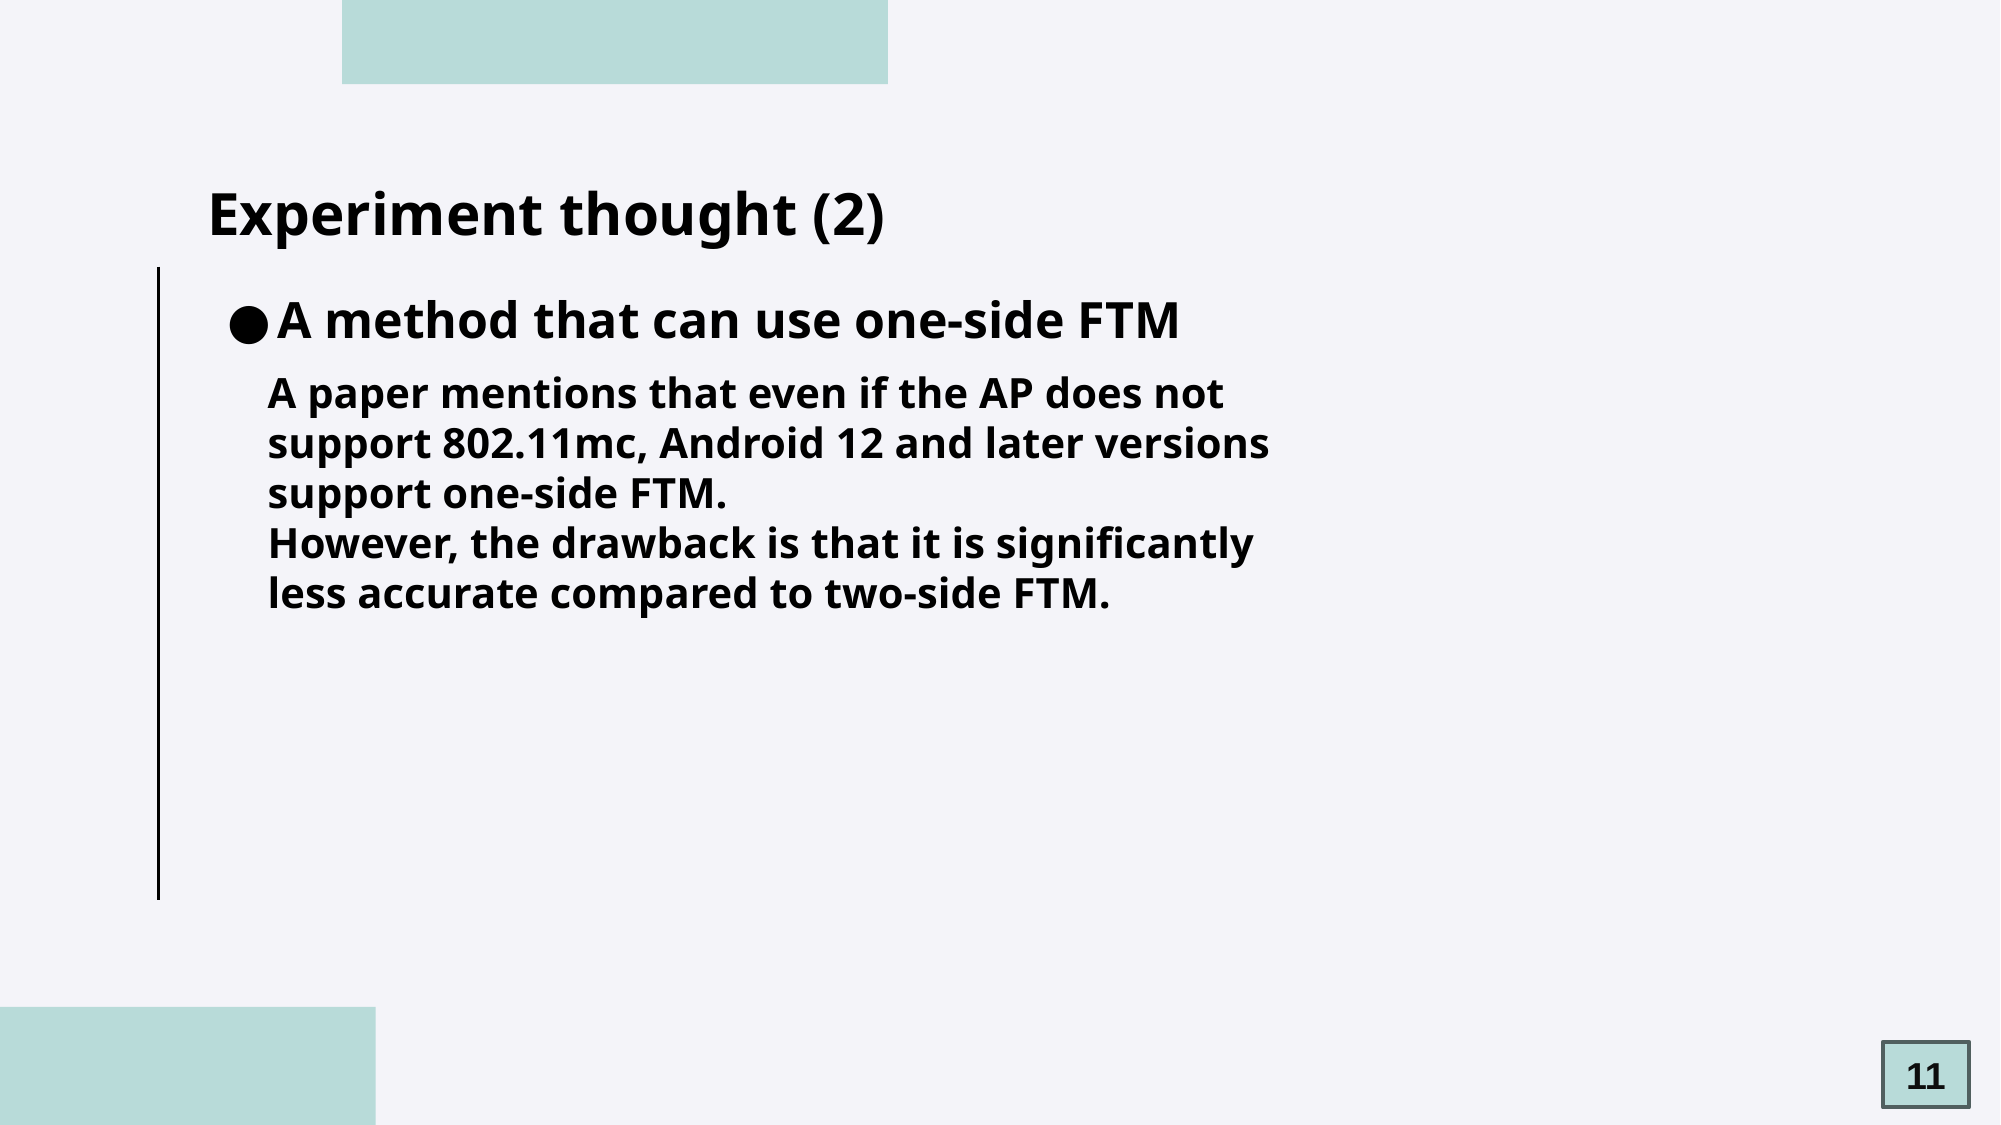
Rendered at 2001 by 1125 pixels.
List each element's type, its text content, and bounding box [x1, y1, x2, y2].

subtitle A method that can use one-side FTM [187, 273, 1376, 366]
title Experiment thought (2) [187, 157, 2000, 293]
text_box [342, 0, 888, 85]
text_box 11 [1881, 1040, 1971, 1109]
text_box [0, 1006, 376, 1125]
text_box A paper mentions that even if the AP does not support 802.11mc, Android 12 and later versions support one-side FTM. However, the drawback is that it is significantly less accurate compared to two-side FTM. [227, 352, 1336, 815]
